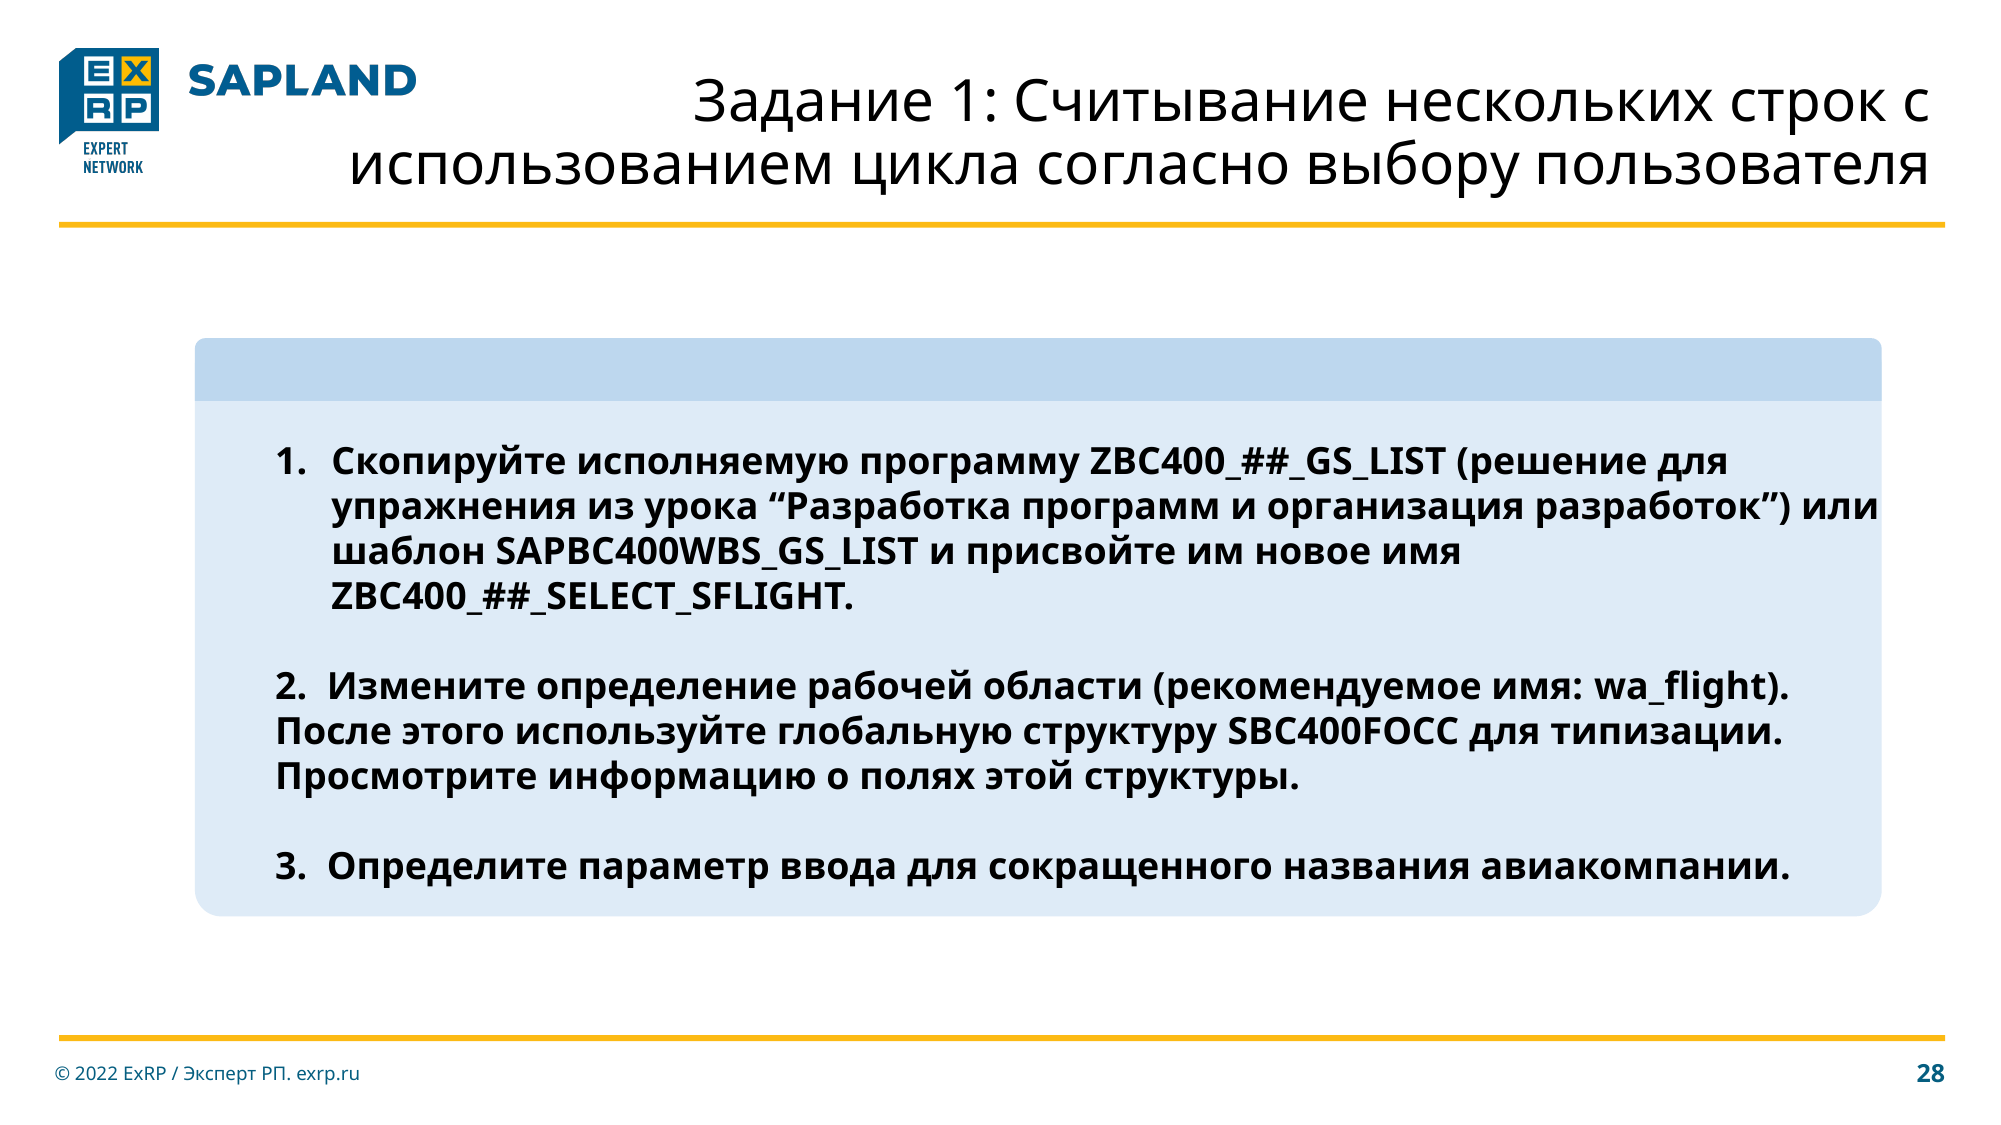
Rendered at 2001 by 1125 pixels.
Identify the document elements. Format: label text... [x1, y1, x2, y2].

text_box Скопируйте исполняемую программу ZBC400_##_GS_LIST (решение для упражнения из урока “Разработка программ и организация разработок”) или шаблон SAPBC400WBS_GS_LIST и присвойте им новое имя ZBC400_##_SELECT_SFLIGHT. 2. Измените определение рабочей области (рекомендуемое имя: wa_flight). После этого используйте глобальную структуру SBC400FOCC для типизации. Просмотрите информацию о полях этой структуры. 3. Определите параметр ввода для сокращенного названия авиакомпании. [260, 429, 1882, 940]
picture [85, 57, 113, 85]
picture [59, 48, 74, 60]
title Задание 1: Считывание нескольких строк с использованием цикла согласно выбору пользователя [260, 39, 1946, 236]
picture [104, 163, 108, 173]
text_box [194, 401, 1882, 917]
picture [85, 94, 113, 122]
text_box [194, 338, 1882, 401]
footer © 2022 ExRP / Эксперт РП. exrp.ru [39, 1042, 468, 1103]
picture [122, 57, 150, 85]
picture [189, 64, 260, 96]
slide_number 28 [1862, 1044, 1961, 1105]
picture [59, 132, 159, 173]
picture [122, 94, 150, 122]
